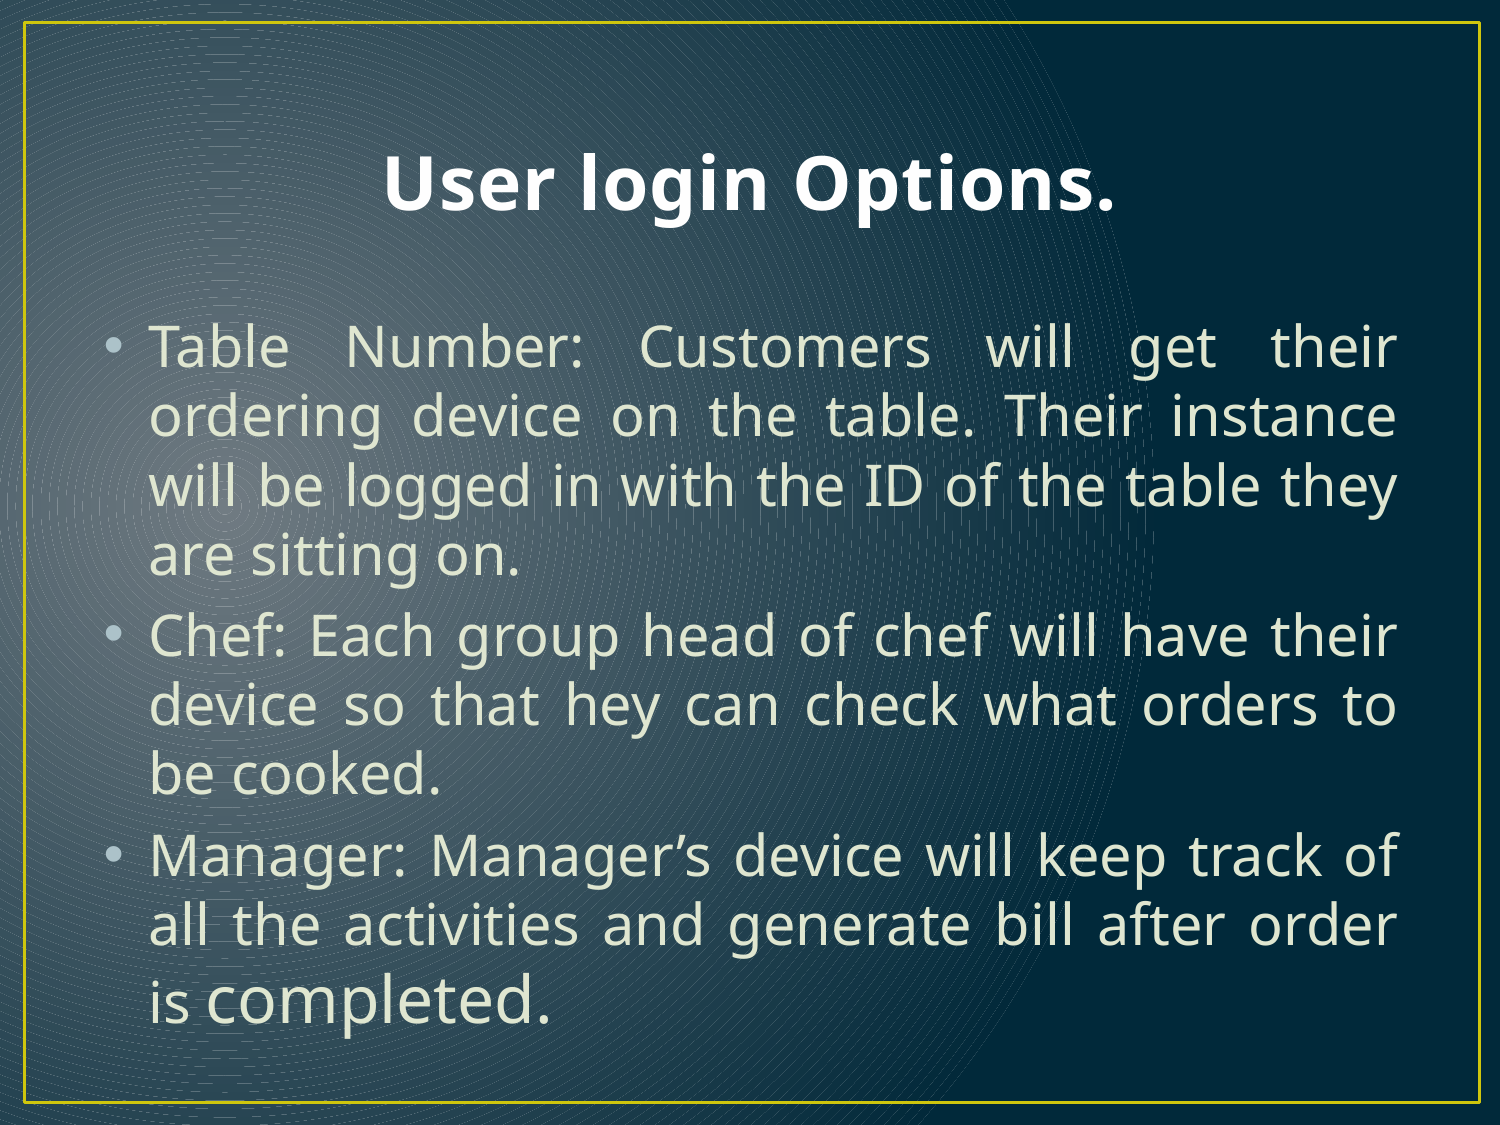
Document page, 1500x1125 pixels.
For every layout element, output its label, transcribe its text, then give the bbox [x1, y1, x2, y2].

list Table Number: Customers will get their ordering device on the table. Their instance will be logged in with the ID of the table they are sitting on. Chef: Each group head of chef will have their device so that hey can check what orders to be cooked. Manager: Manager’s device will keep track of all the activities and generate bill after order is completed. [88, 302, 1415, 1046]
title User login Options. [75, 45, 1425, 233]
